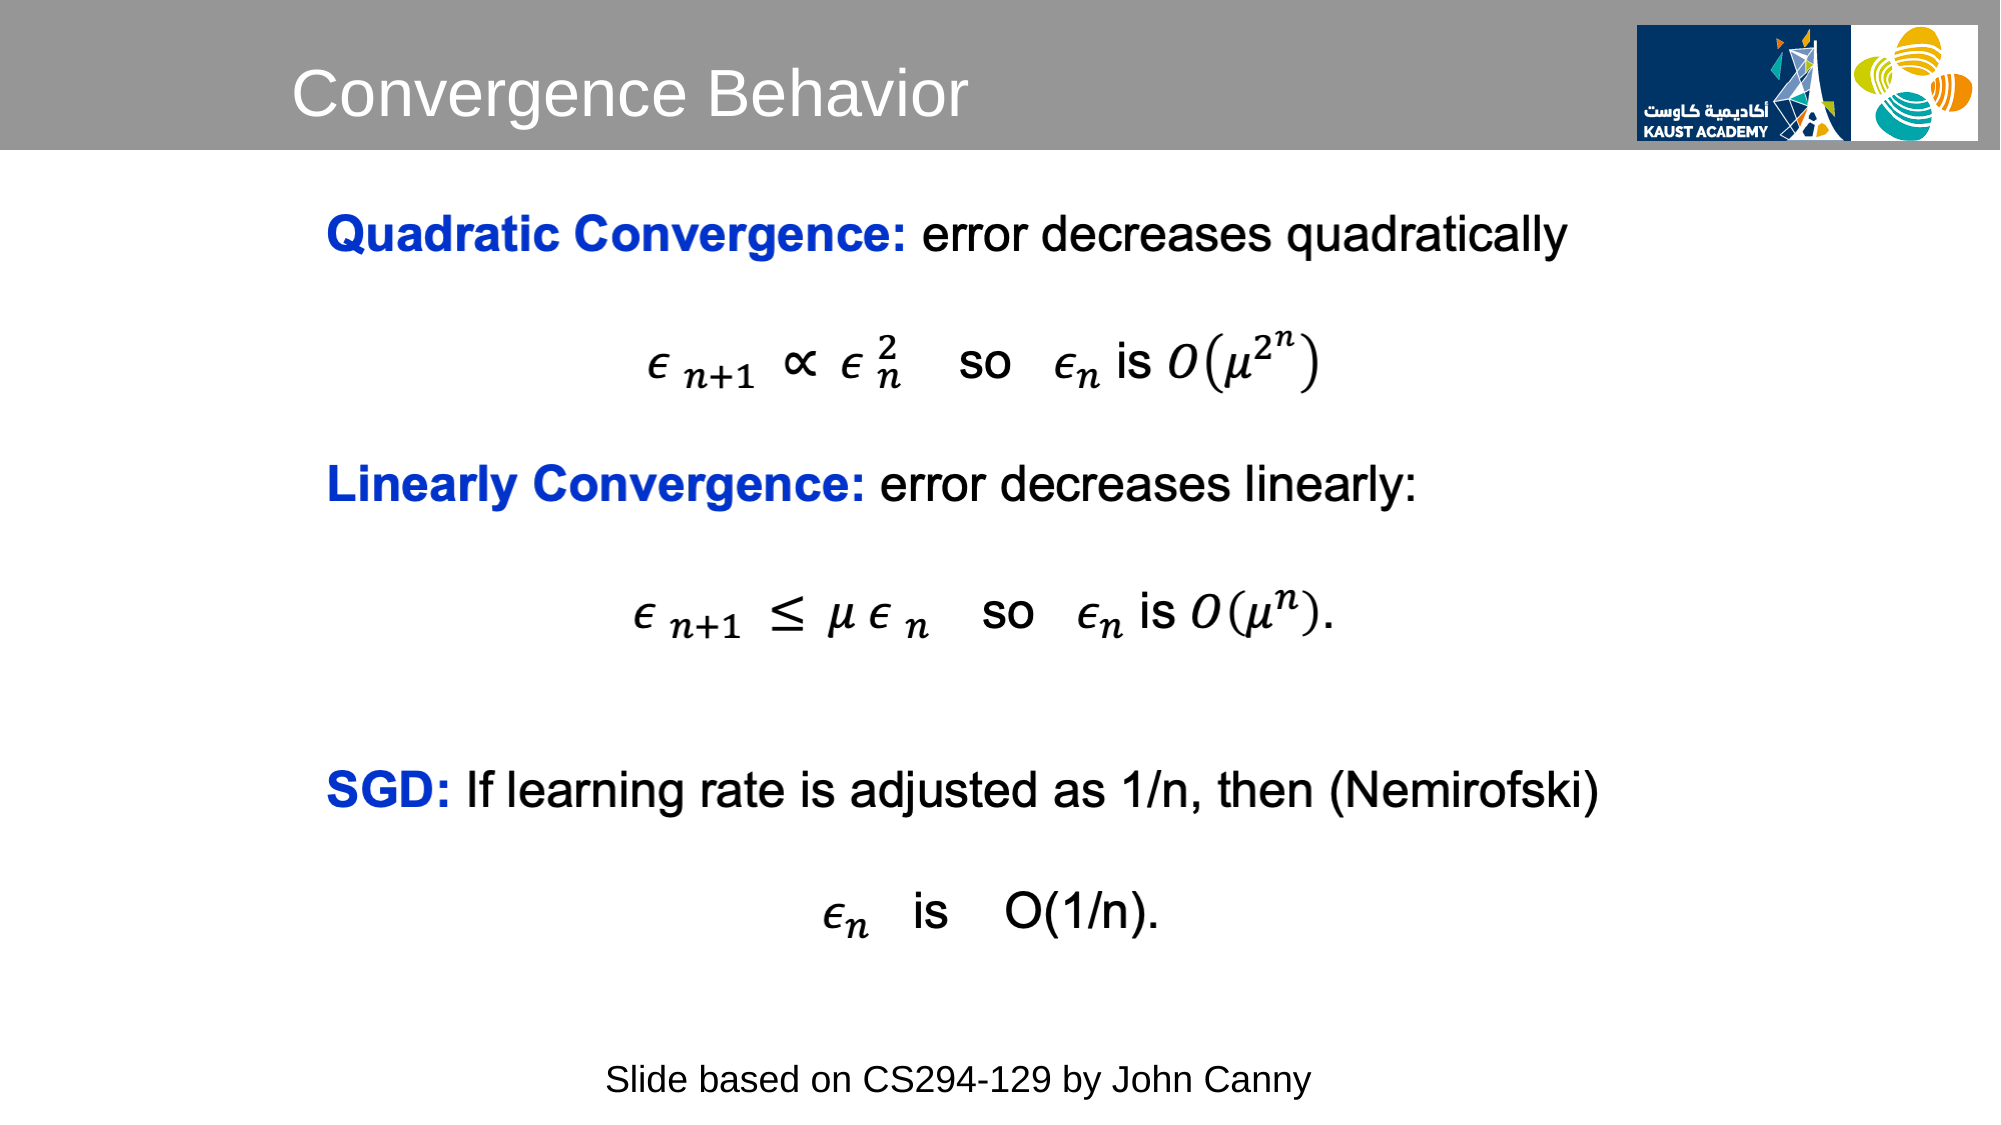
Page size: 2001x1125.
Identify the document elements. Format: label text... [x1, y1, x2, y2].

picture [1637, 25, 1978, 141]
text_box [312, 187, 1657, 1031]
text_box Convergence Behavior [276, 34, 1724, 171]
text_box Slide based on CS294-129 by John Canny [589, 1047, 1379, 1125]
